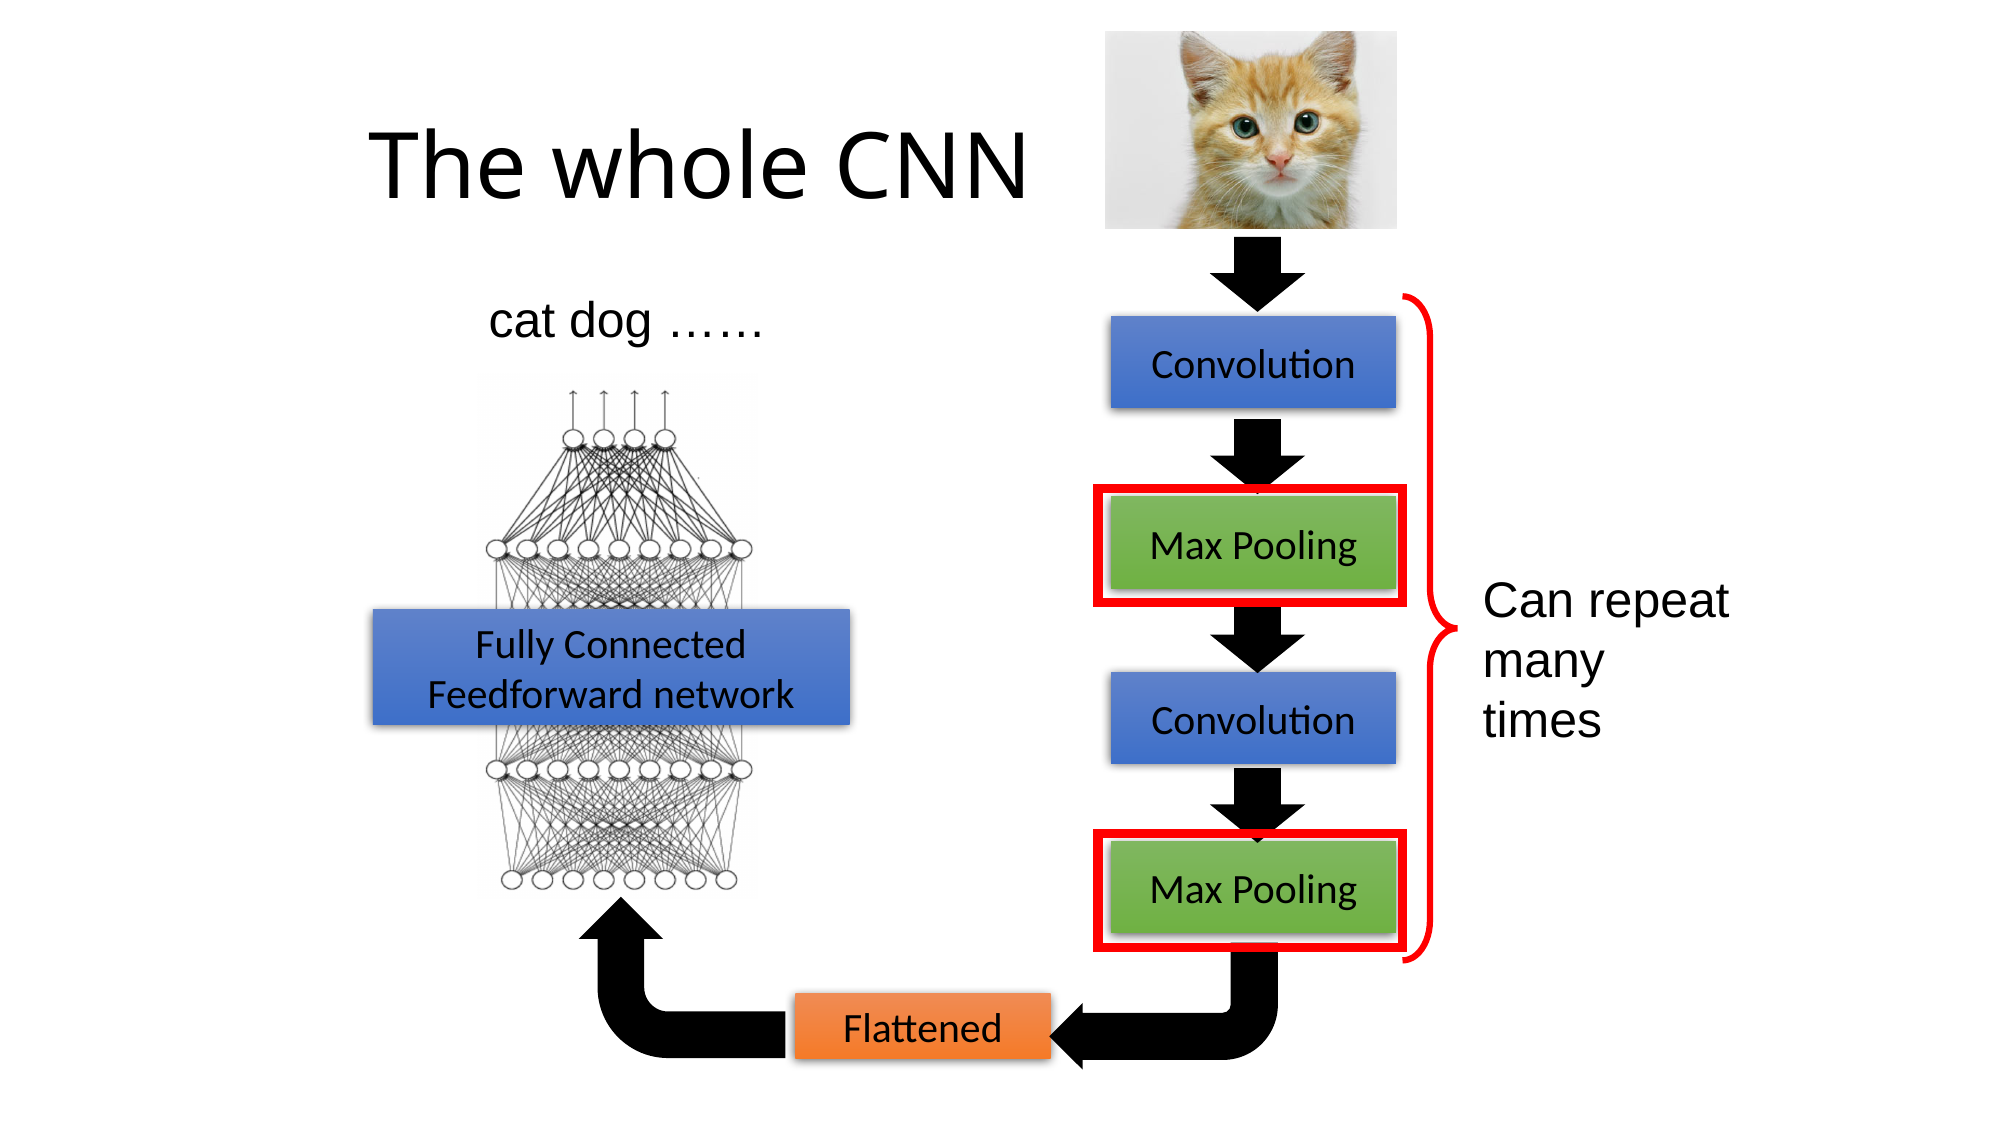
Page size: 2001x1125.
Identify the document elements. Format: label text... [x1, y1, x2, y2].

text_box [1097, 487, 1404, 604]
text_box Flattened [795, 993, 1051, 1059]
text_box cat dog …… [459, 279, 796, 355]
text_box [1209, 768, 1306, 832]
text_box Convolution [1111, 316, 1396, 408]
title The whole CNN [353, 59, 1647, 278]
text_box [1402, 295, 1458, 961]
text_box [1209, 419, 1306, 487]
text_box [1049, 949, 1278, 1070]
text_box Can repeat many times [1467, 560, 1746, 755]
text_box [1209, 236, 1306, 312]
text_box [1097, 832, 1404, 949]
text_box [372, 373, 850, 899]
text_box Convolution [1111, 672, 1396, 764]
picture [1105, 31, 1397, 229]
text_box [578, 899, 786, 1059]
text_box [1209, 604, 1306, 674]
